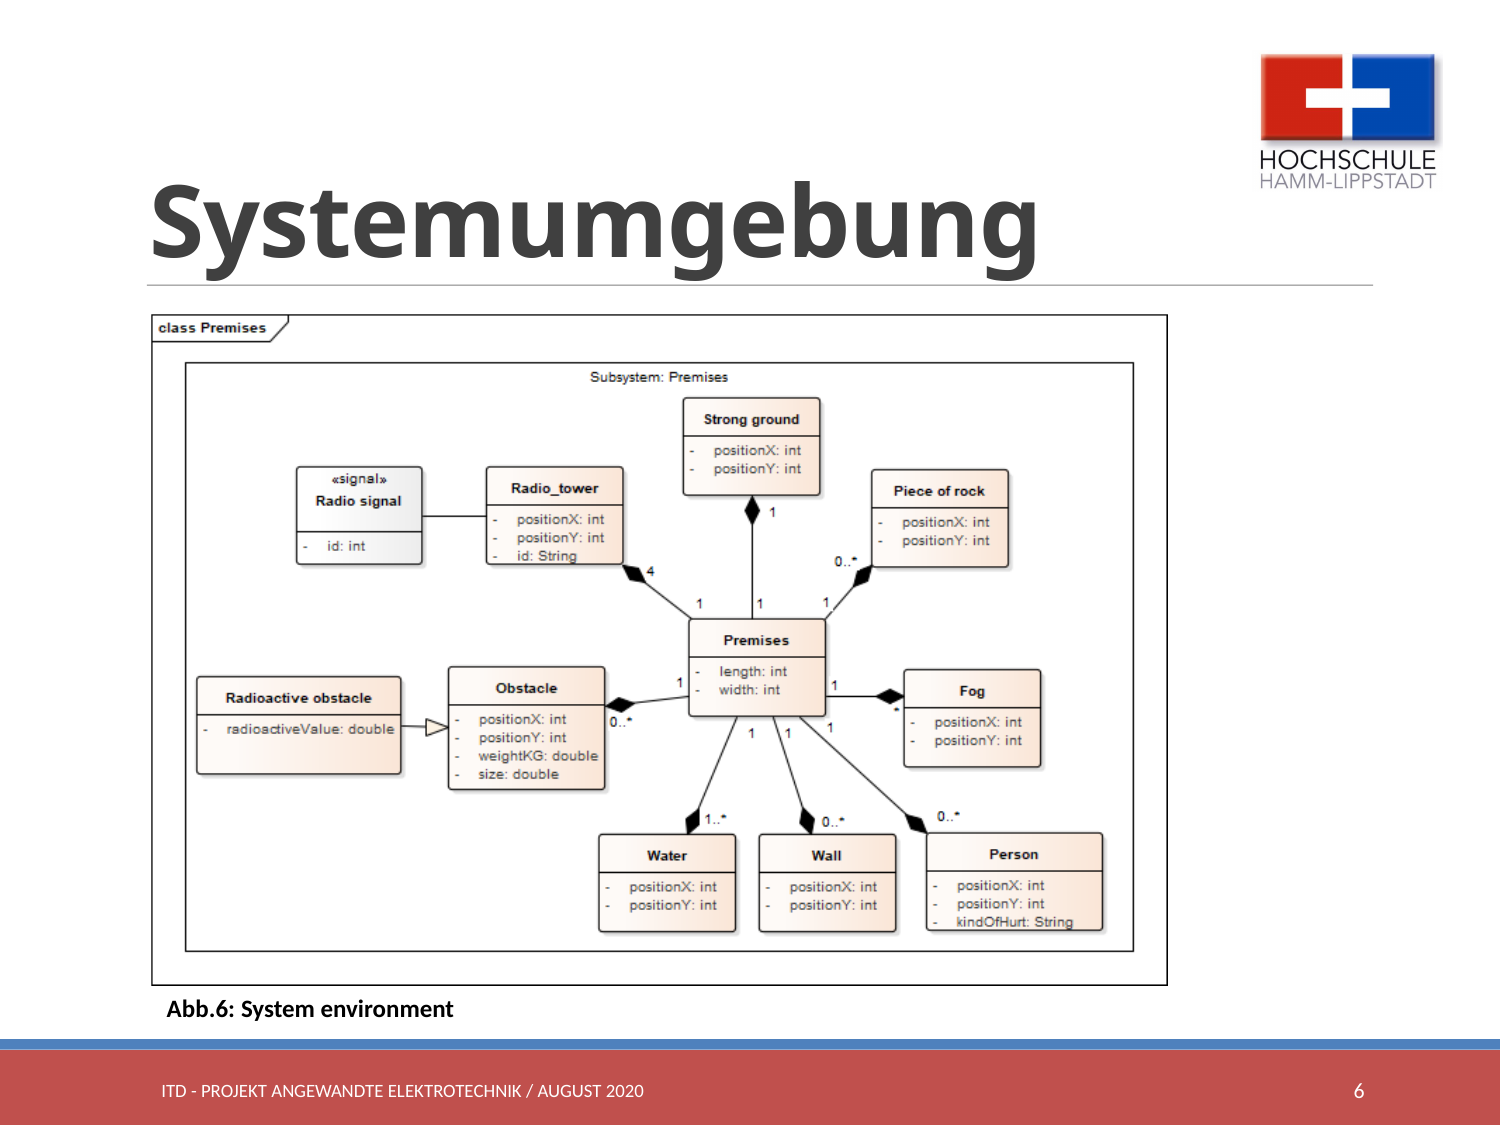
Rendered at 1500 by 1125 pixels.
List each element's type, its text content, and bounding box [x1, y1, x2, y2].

text_box Systemumgebung [134, 47, 1373, 285]
picture [150, 313, 1168, 986]
text_box ITD - Projekt angewandte Elektrotechnik / August 2020 [105, 1059, 700, 1120]
text_box 6 [1218, 1059, 1380, 1120]
text_box Abb.6: System environment [151, 993, 470, 1030]
picture [1373, 50, 1443, 192]
